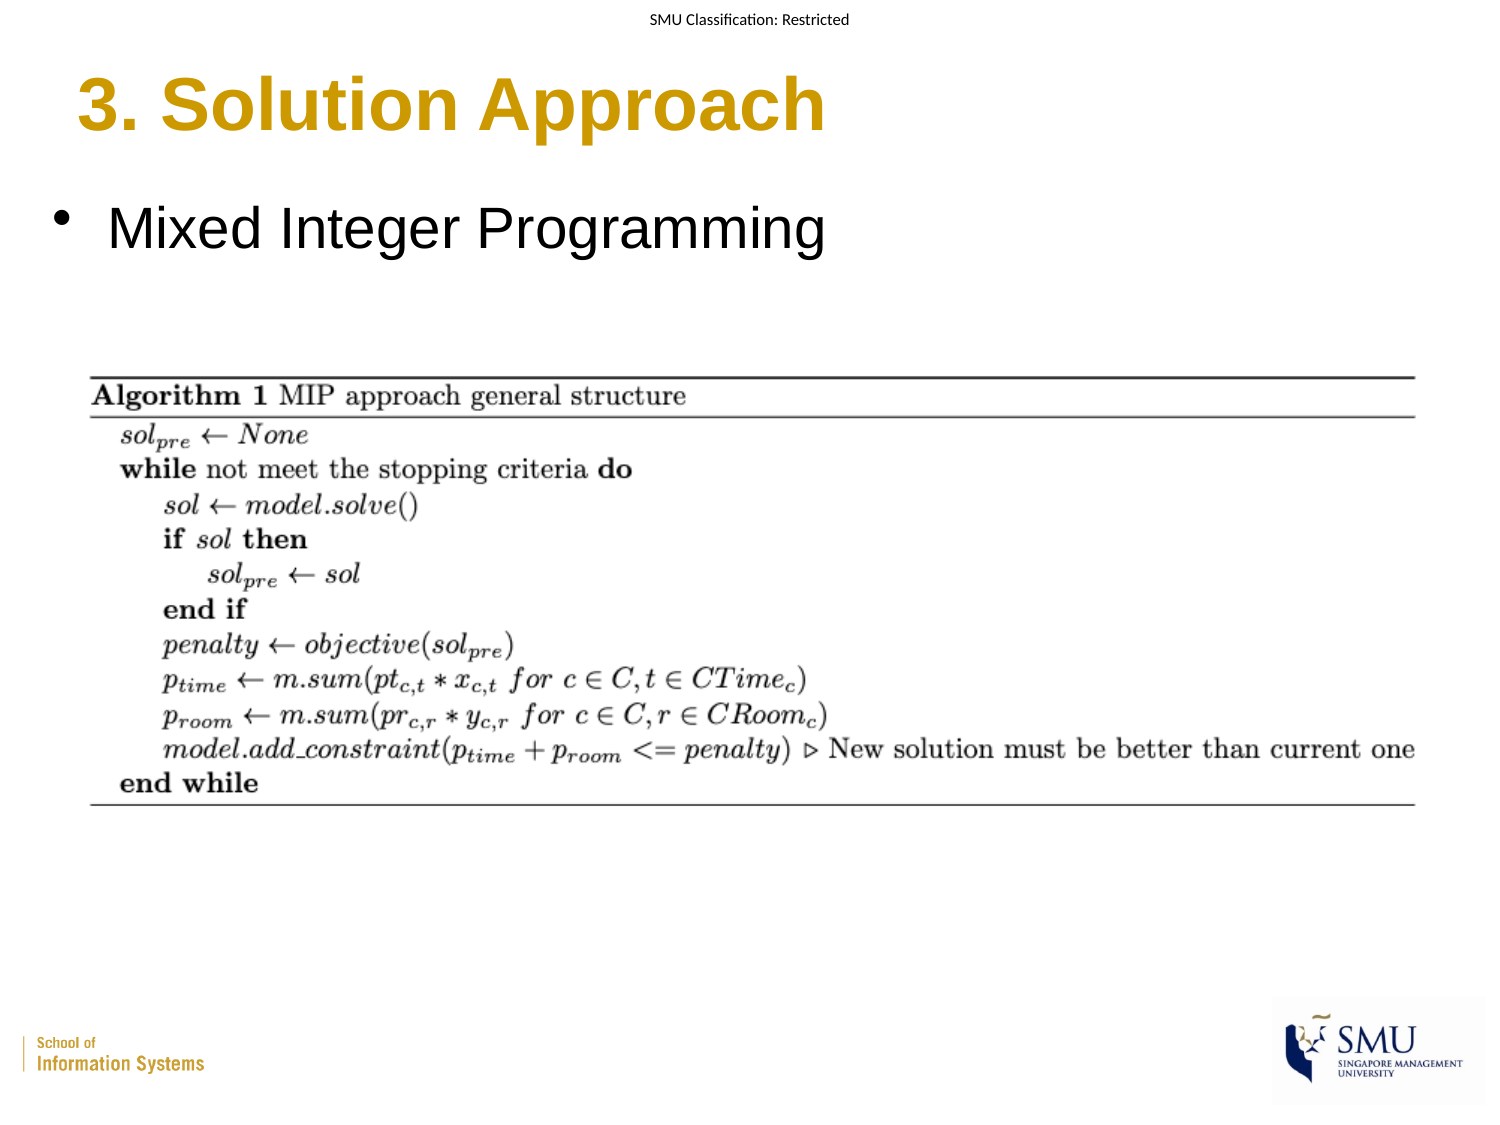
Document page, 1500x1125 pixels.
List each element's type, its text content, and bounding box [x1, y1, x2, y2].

picture [8, 1029, 209, 1081]
text_box Mixed Integer Programming [37, 182, 1425, 268]
picture [1272, 996, 1486, 1105]
picture [69, 357, 1431, 825]
title 3. Solution Approach [62, 47, 1425, 154]
